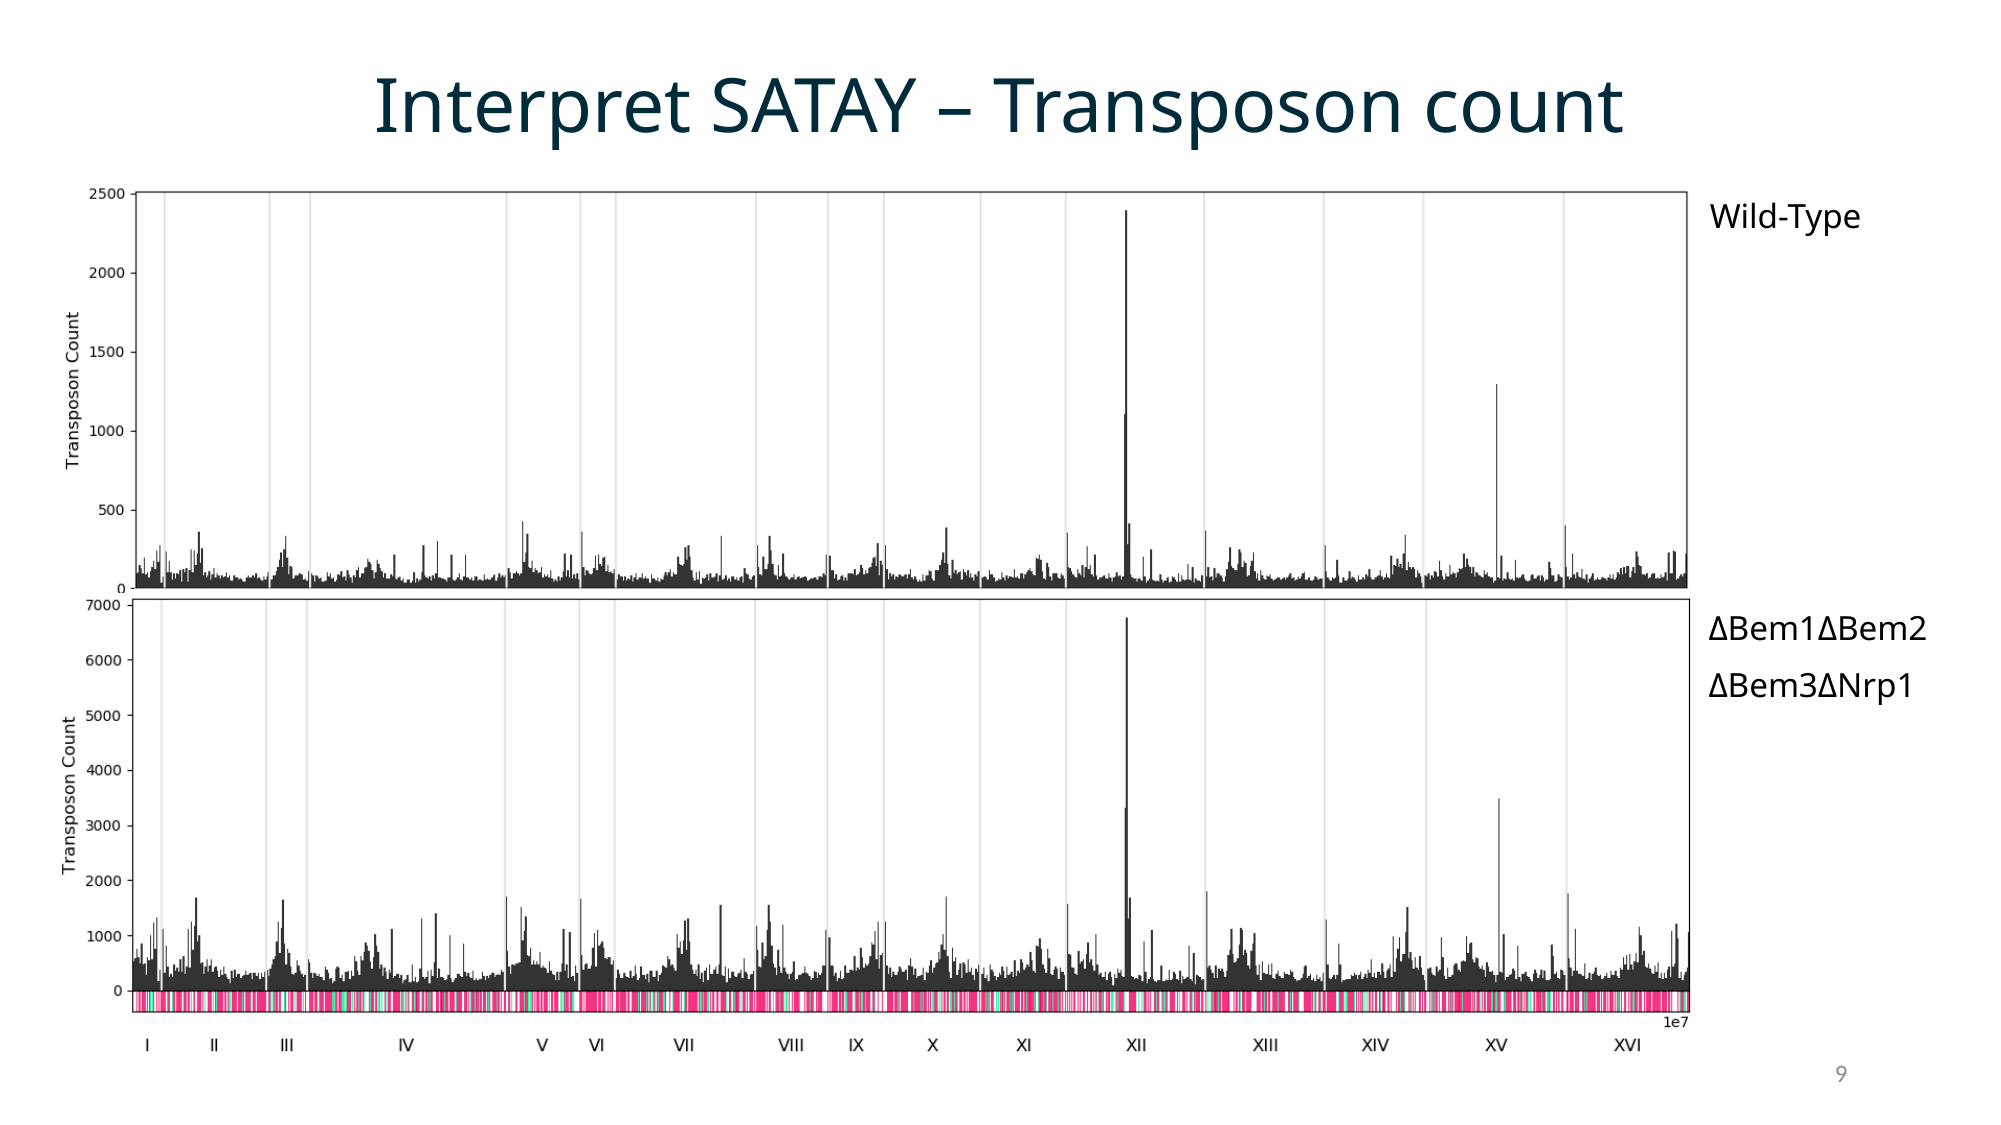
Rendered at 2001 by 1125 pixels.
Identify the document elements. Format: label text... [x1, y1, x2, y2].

text_box Wild-Type [1696, 218, 2000, 325]
slide_number 9 [1412, 1042, 1863, 1103]
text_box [58, 180, 1696, 654]
picture [58, 593, 1695, 1054]
list ΔBem1ΔBem2 ΔBem3ΔNrp1 [1695, 604, 2000, 738]
title Interpret SATAY – Transposon count [0, 0, 2000, 218]
